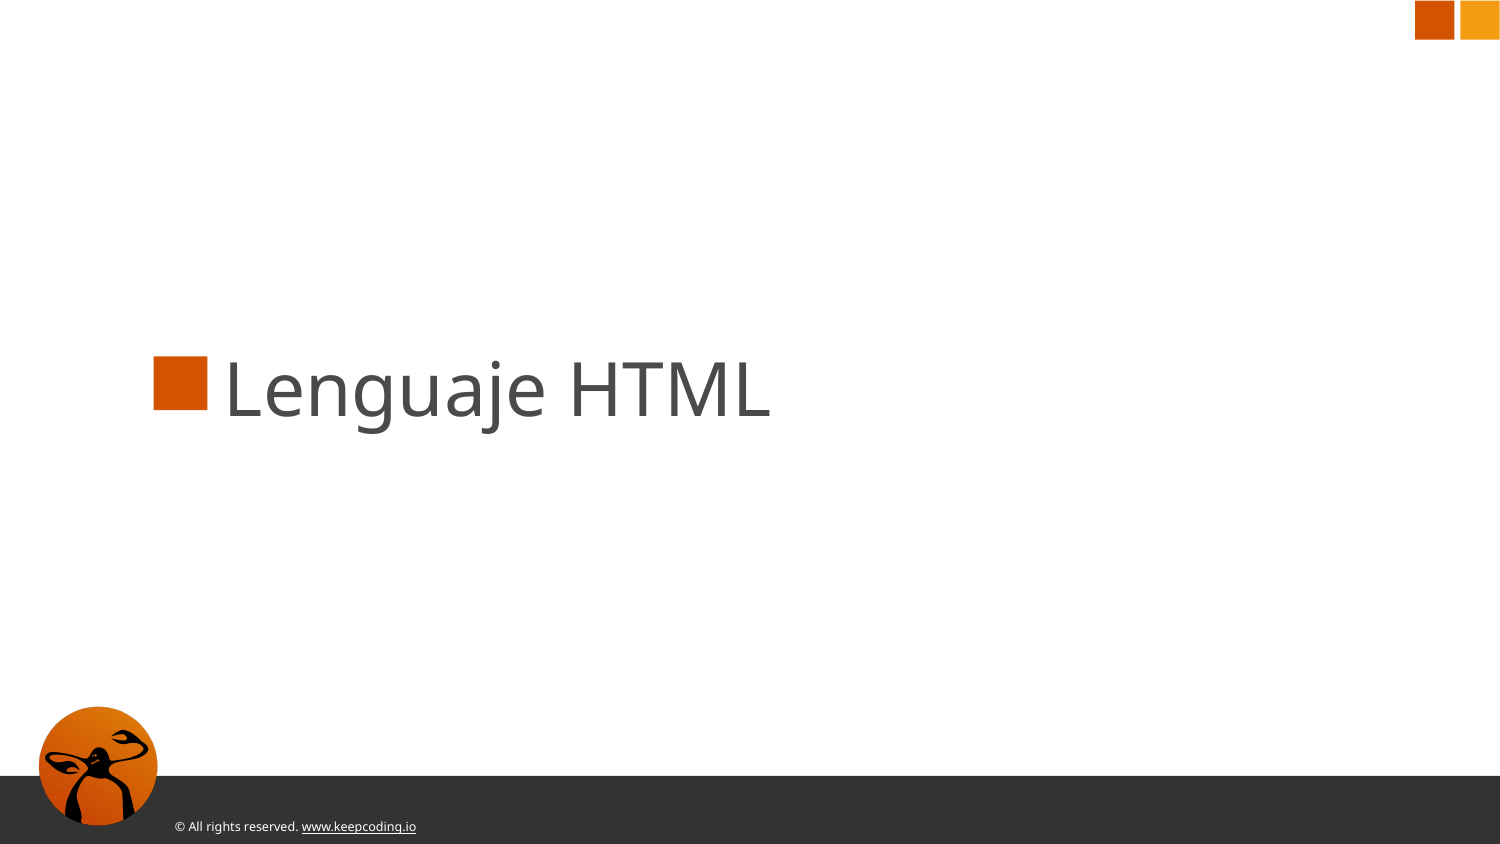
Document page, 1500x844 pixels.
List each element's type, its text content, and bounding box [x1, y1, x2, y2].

picture [0, 673, 246, 844]
title Lenguaje HTML [215, 332, 1442, 446]
